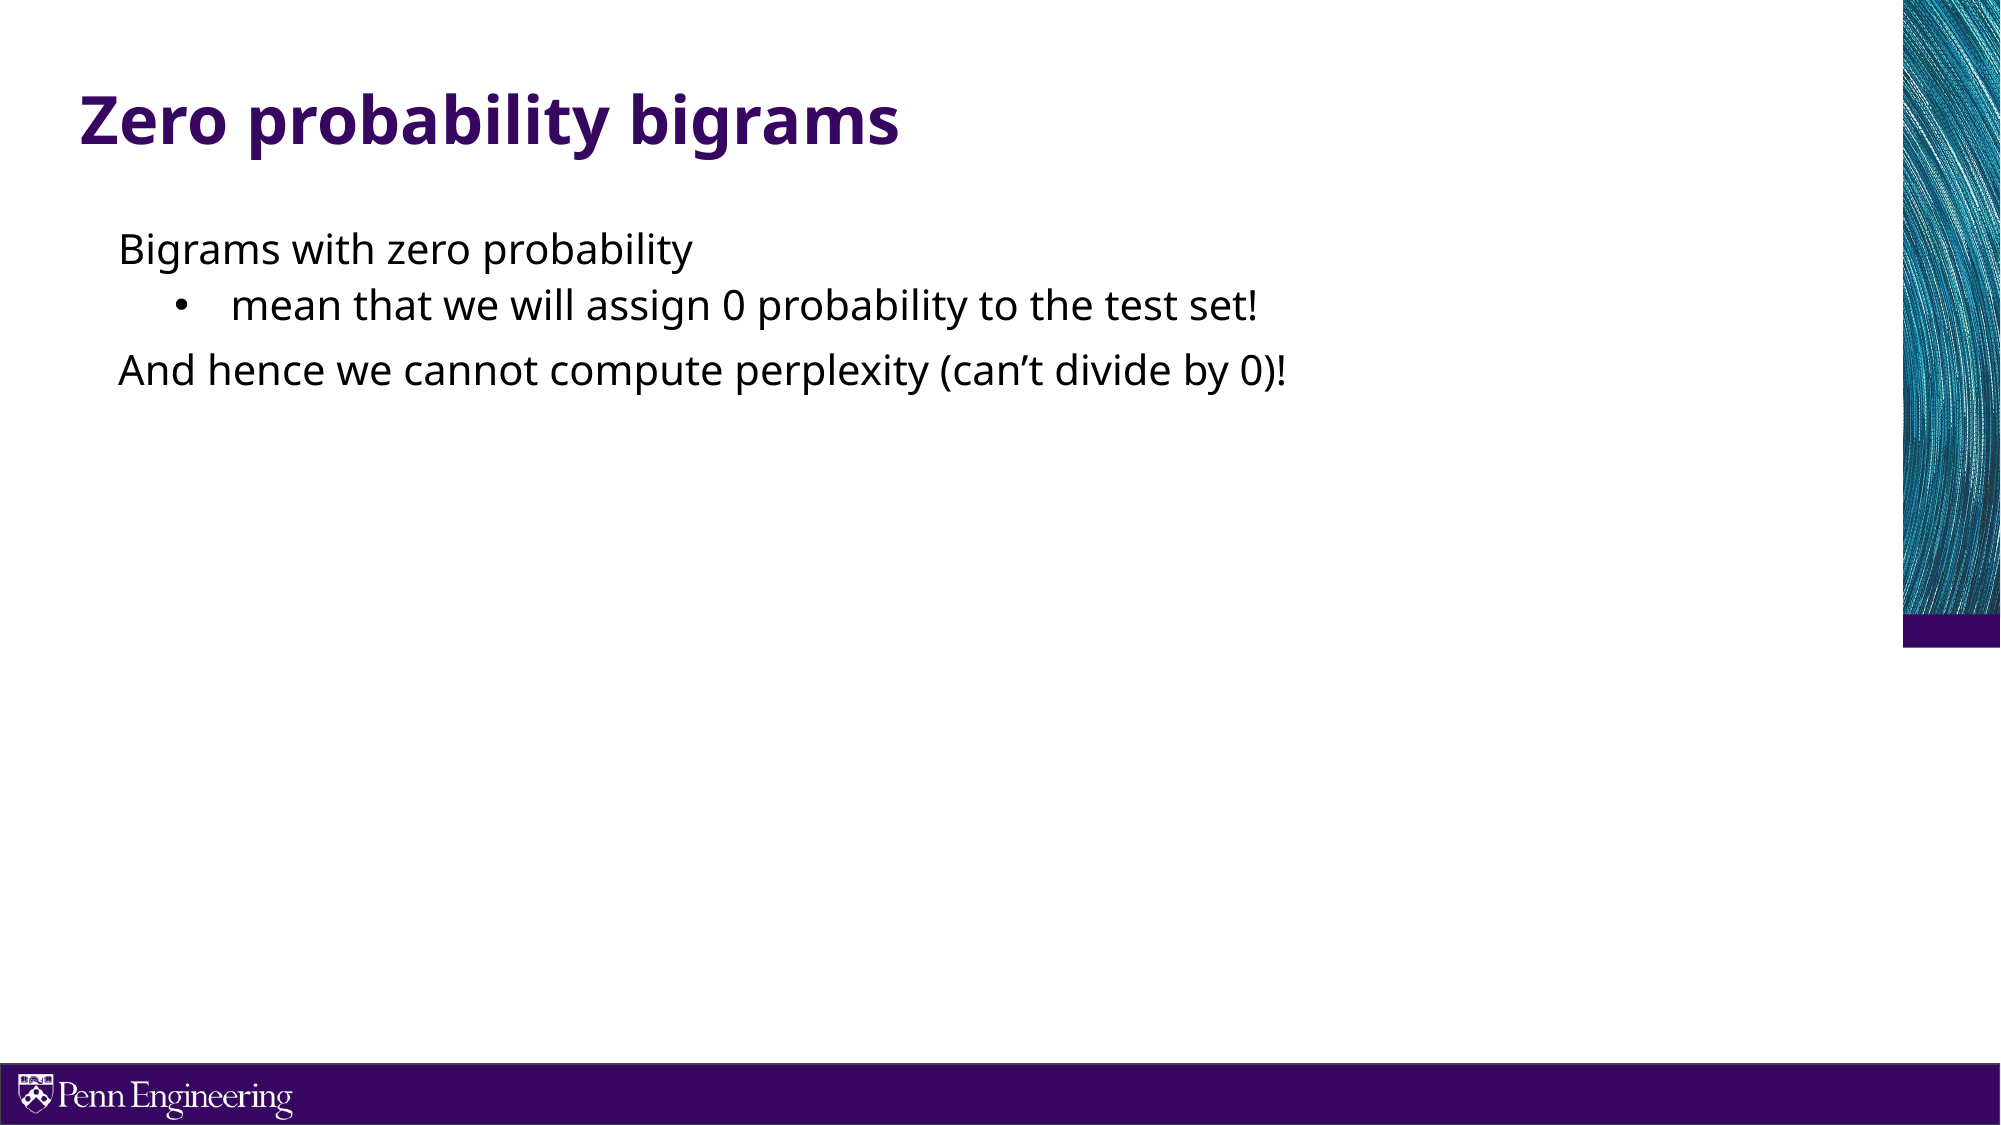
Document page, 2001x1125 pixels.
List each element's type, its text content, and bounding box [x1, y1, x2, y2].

picture [8, 1066, 301, 1123]
picture [1913, 321, 1917, 333]
picture [1903, 523, 1914, 546]
picture [1903, 0, 2001, 618]
picture [1916, 342, 1921, 352]
picture [1949, 13, 1955, 20]
picture [1908, 277, 1920, 293]
picture [1903, 374, 1908, 384]
picture [1903, 310, 1915, 339]
picture [1989, 0, 2001, 13]
picture [1903, 341, 1915, 350]
picture [1906, 362, 1912, 370]
picture [1971, 53, 1979, 64]
picture [1962, 39, 1970, 47]
title Zero probability bigrams [65, 59, 1863, 187]
list Bigrams with zero probability mean that we will assign 0 probability to the test set! And hence we cannot compute perplexity (can’t divide by 0)! [65, 221, 1791, 1008]
